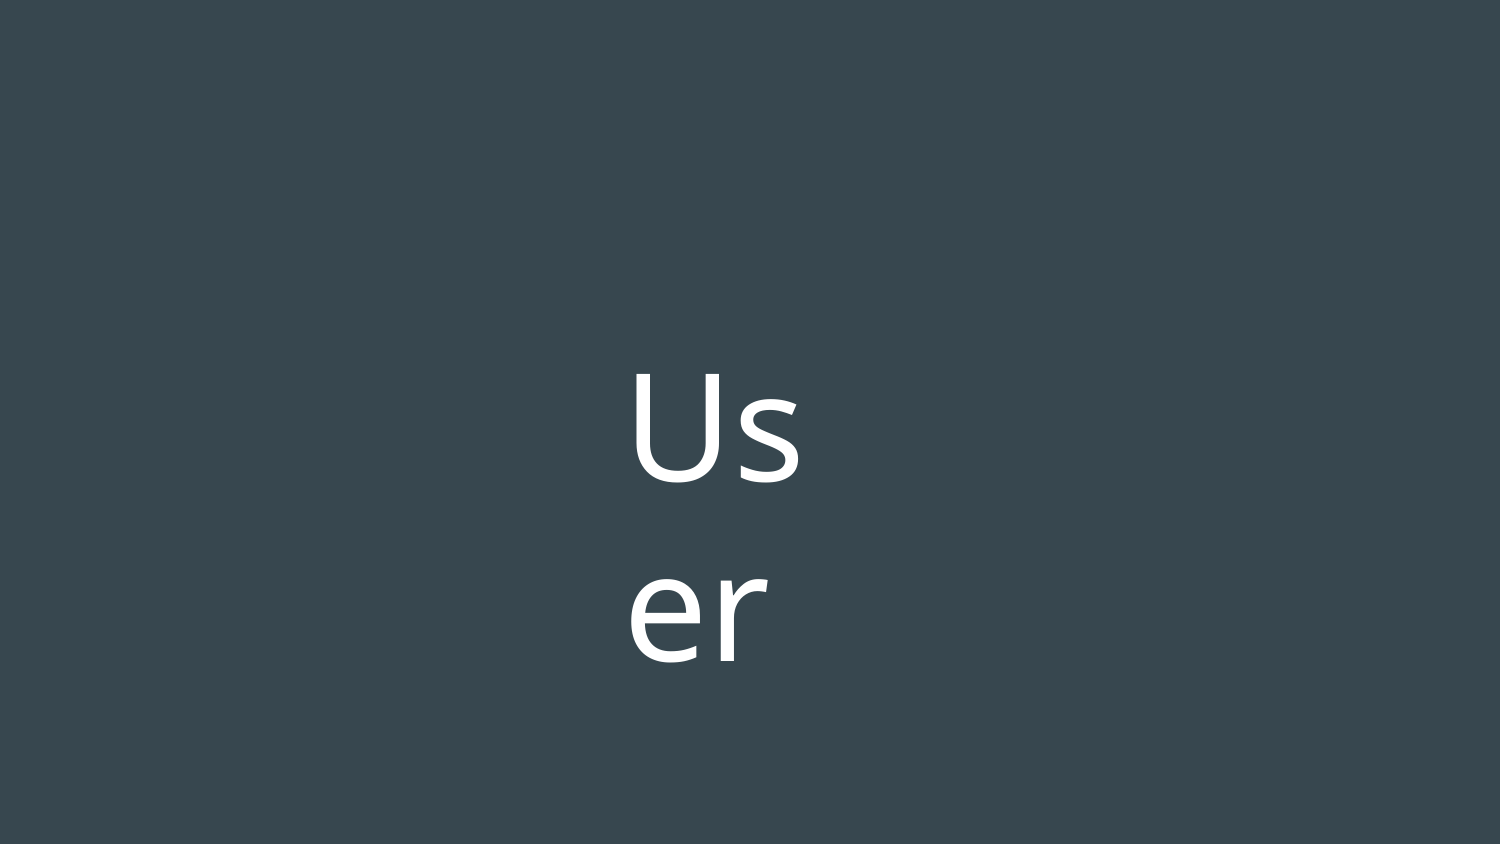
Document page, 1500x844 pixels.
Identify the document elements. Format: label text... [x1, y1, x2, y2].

title User [608, 316, 892, 528]
